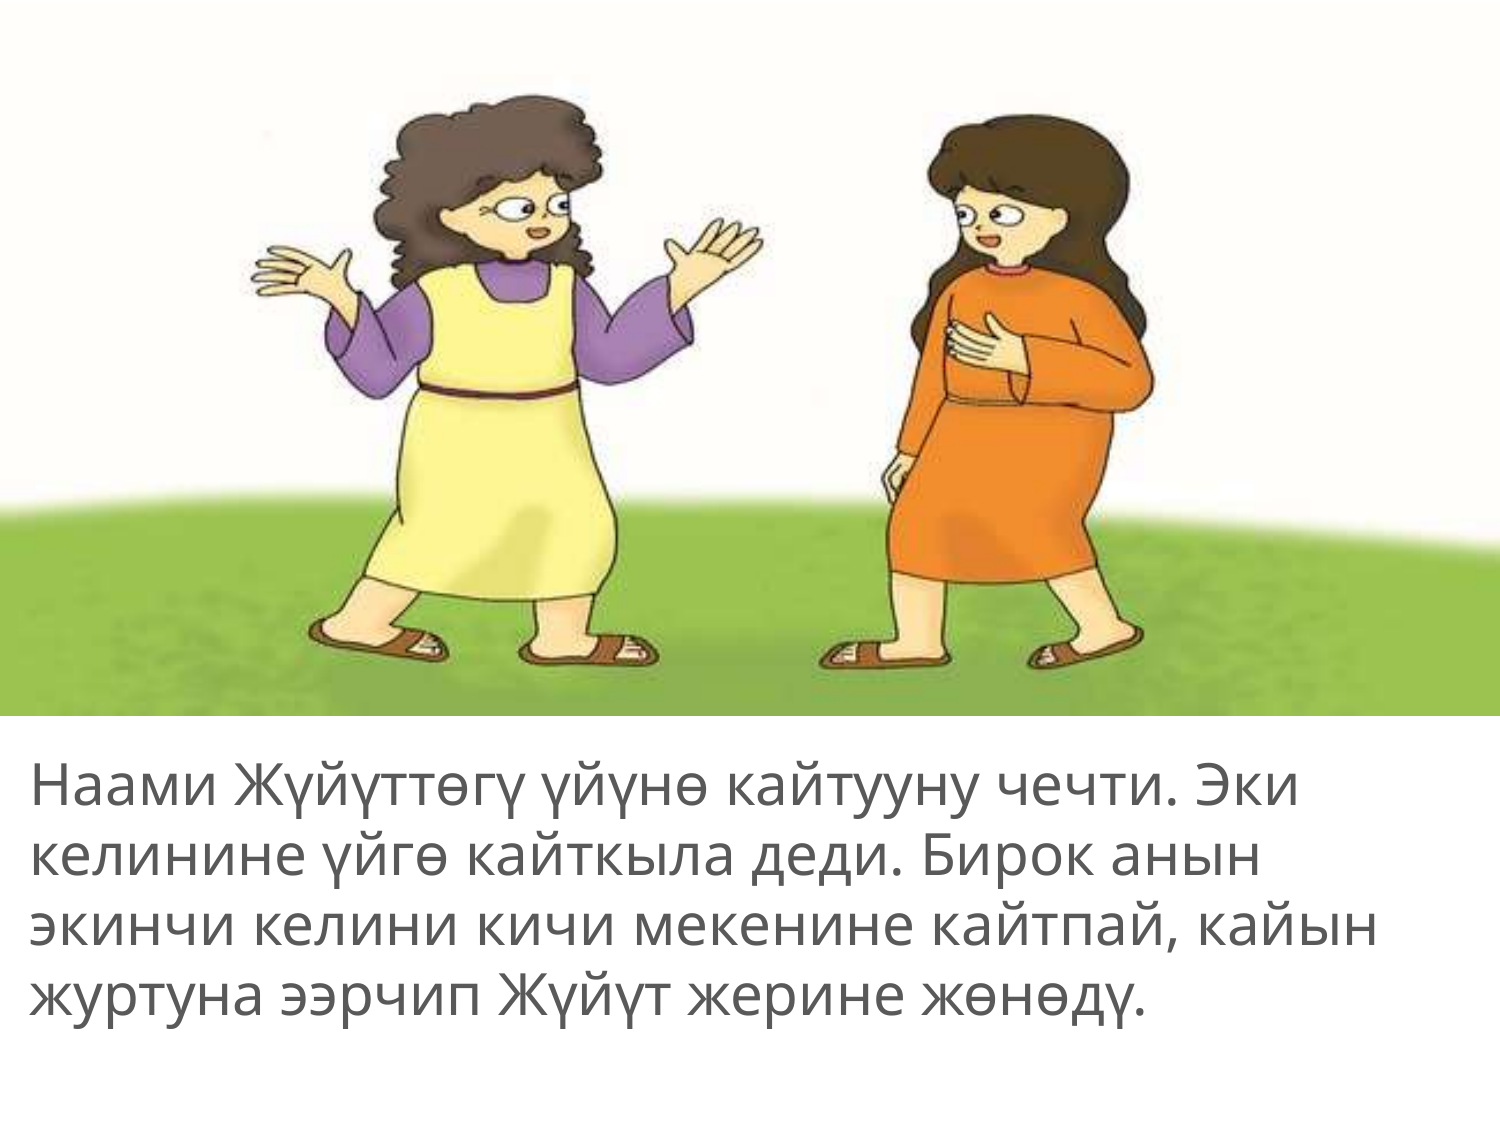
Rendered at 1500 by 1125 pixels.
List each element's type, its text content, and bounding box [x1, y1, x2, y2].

text_box Наами Жүйүттөгү үйүнө кайтууну чечти. Эки келинине үйгө кайткыла деди. Бирок анын экинчи келини кичи мекенине кайтпай, кайын журтуна ээрчип Жүйүт жерине жөнөдү. [14, 739, 1486, 1035]
picture [0, 1, 1500, 717]
